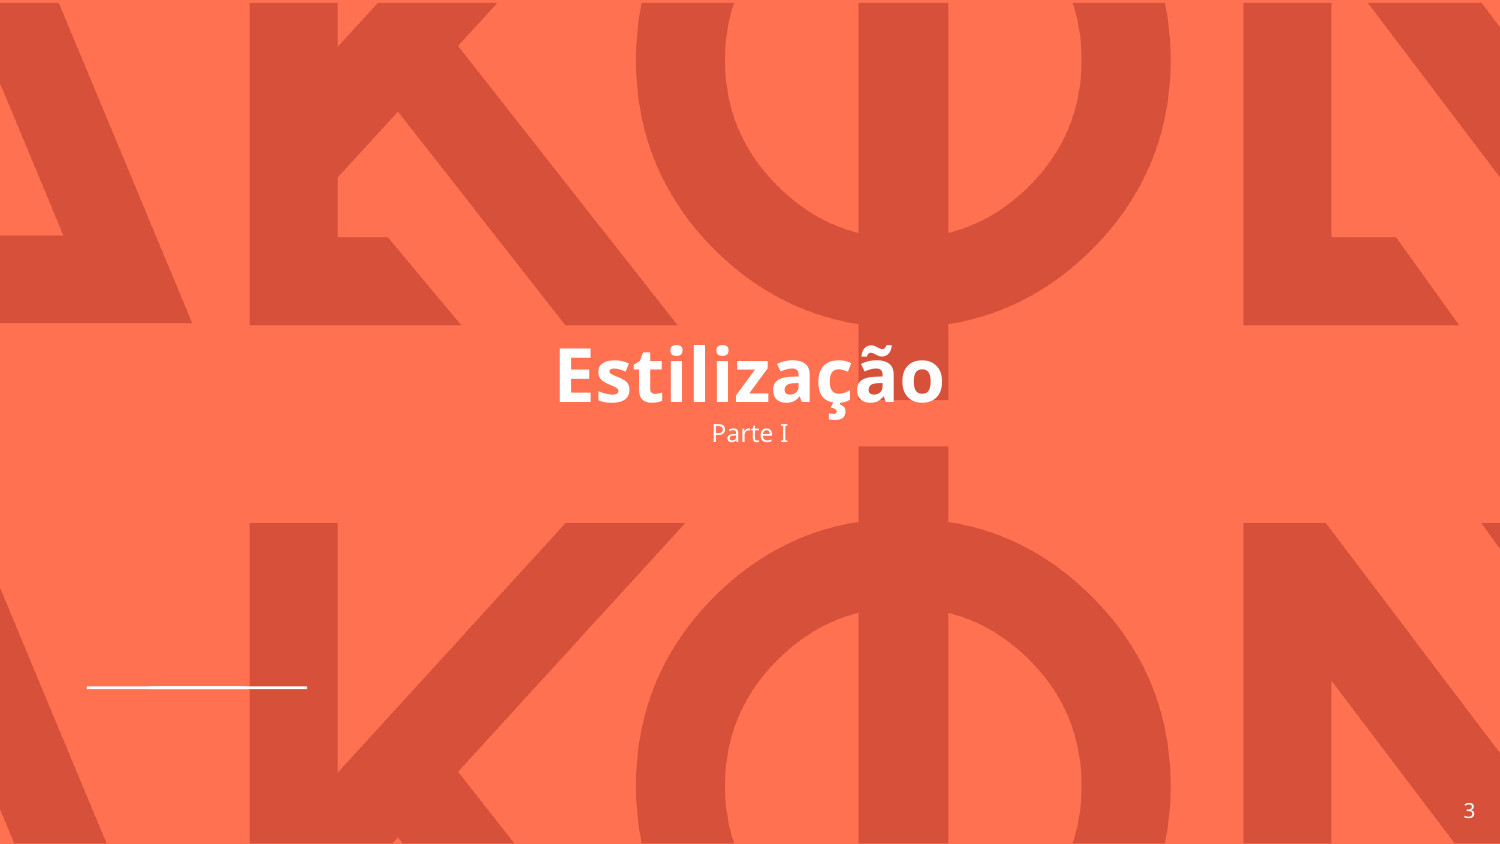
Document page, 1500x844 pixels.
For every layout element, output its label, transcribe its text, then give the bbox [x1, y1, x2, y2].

slide_number ‹#› [1400, 779, 1491, 844]
title Estilização Parte I [174, 142, 1326, 633]
picture [0, 0, 1500, 844]
